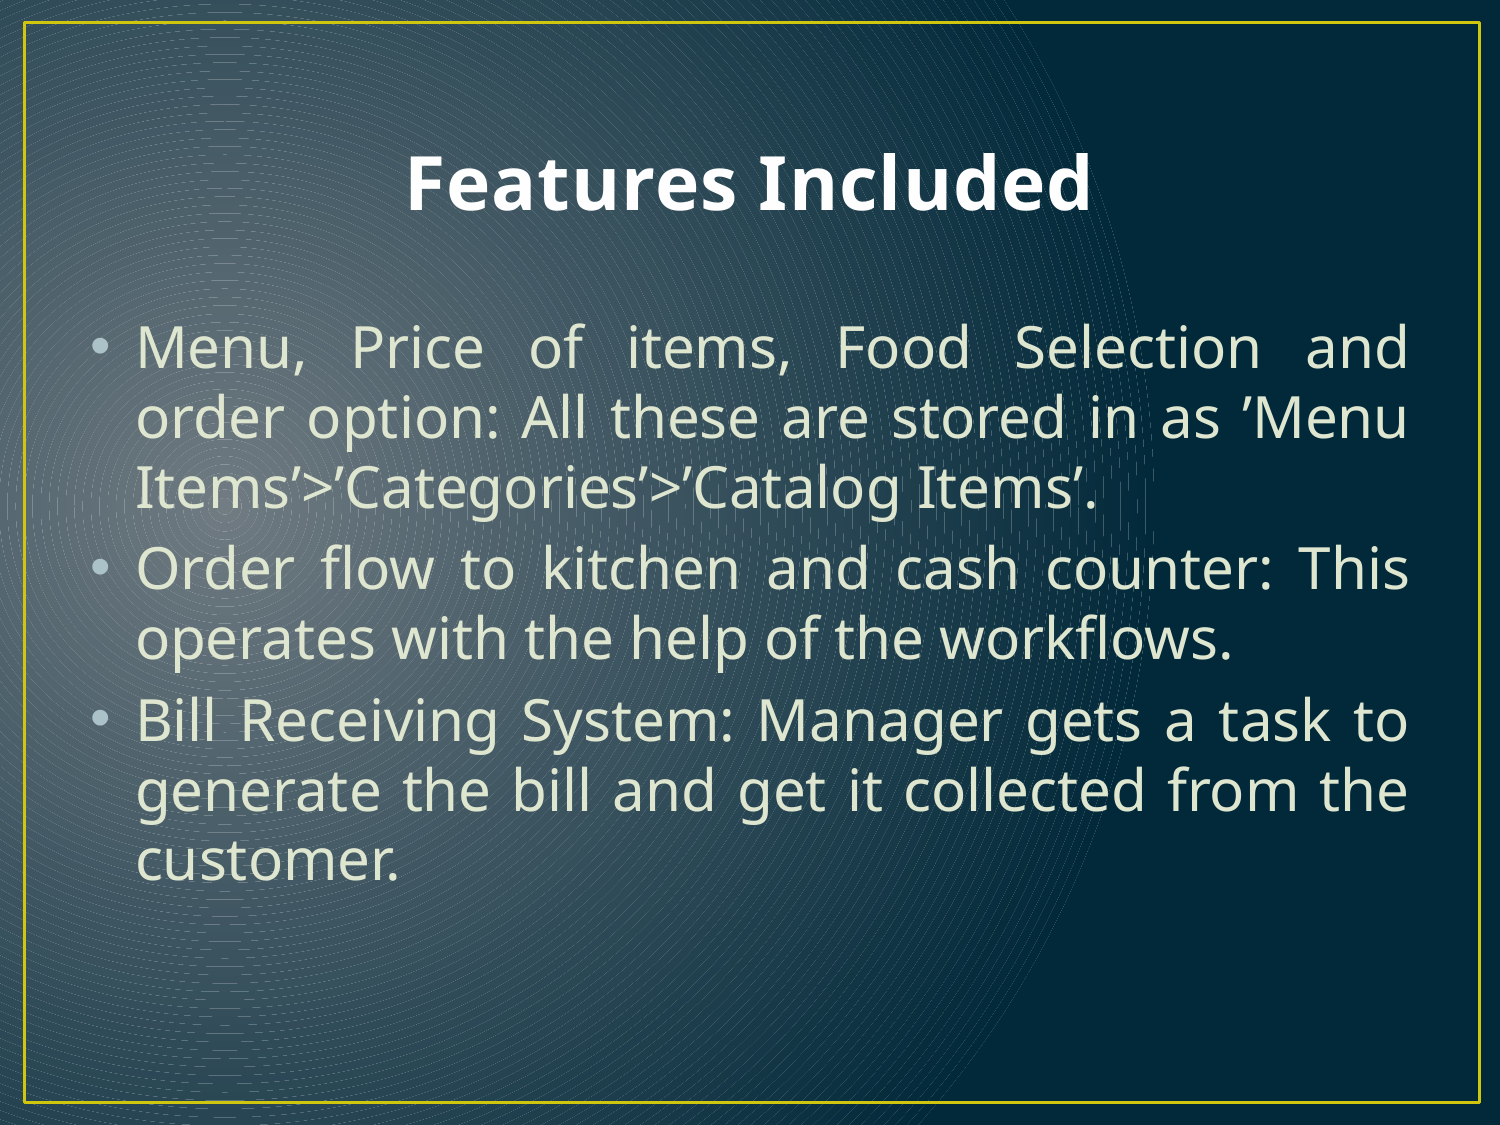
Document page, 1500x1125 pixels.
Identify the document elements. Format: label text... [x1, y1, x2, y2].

title Features Included [75, 45, 1425, 233]
list Menu, Price of items, Food Selection and order option: All these are stored in as ’Menu Items’>’Categories’>’Catalog Items’. Order flow to kitchen and cash counter: This operates with the help of the workflows. Bill Receiving System: Manager gets a task to generate the bill and get it collected from the customer. [75, 302, 1425, 1046]
